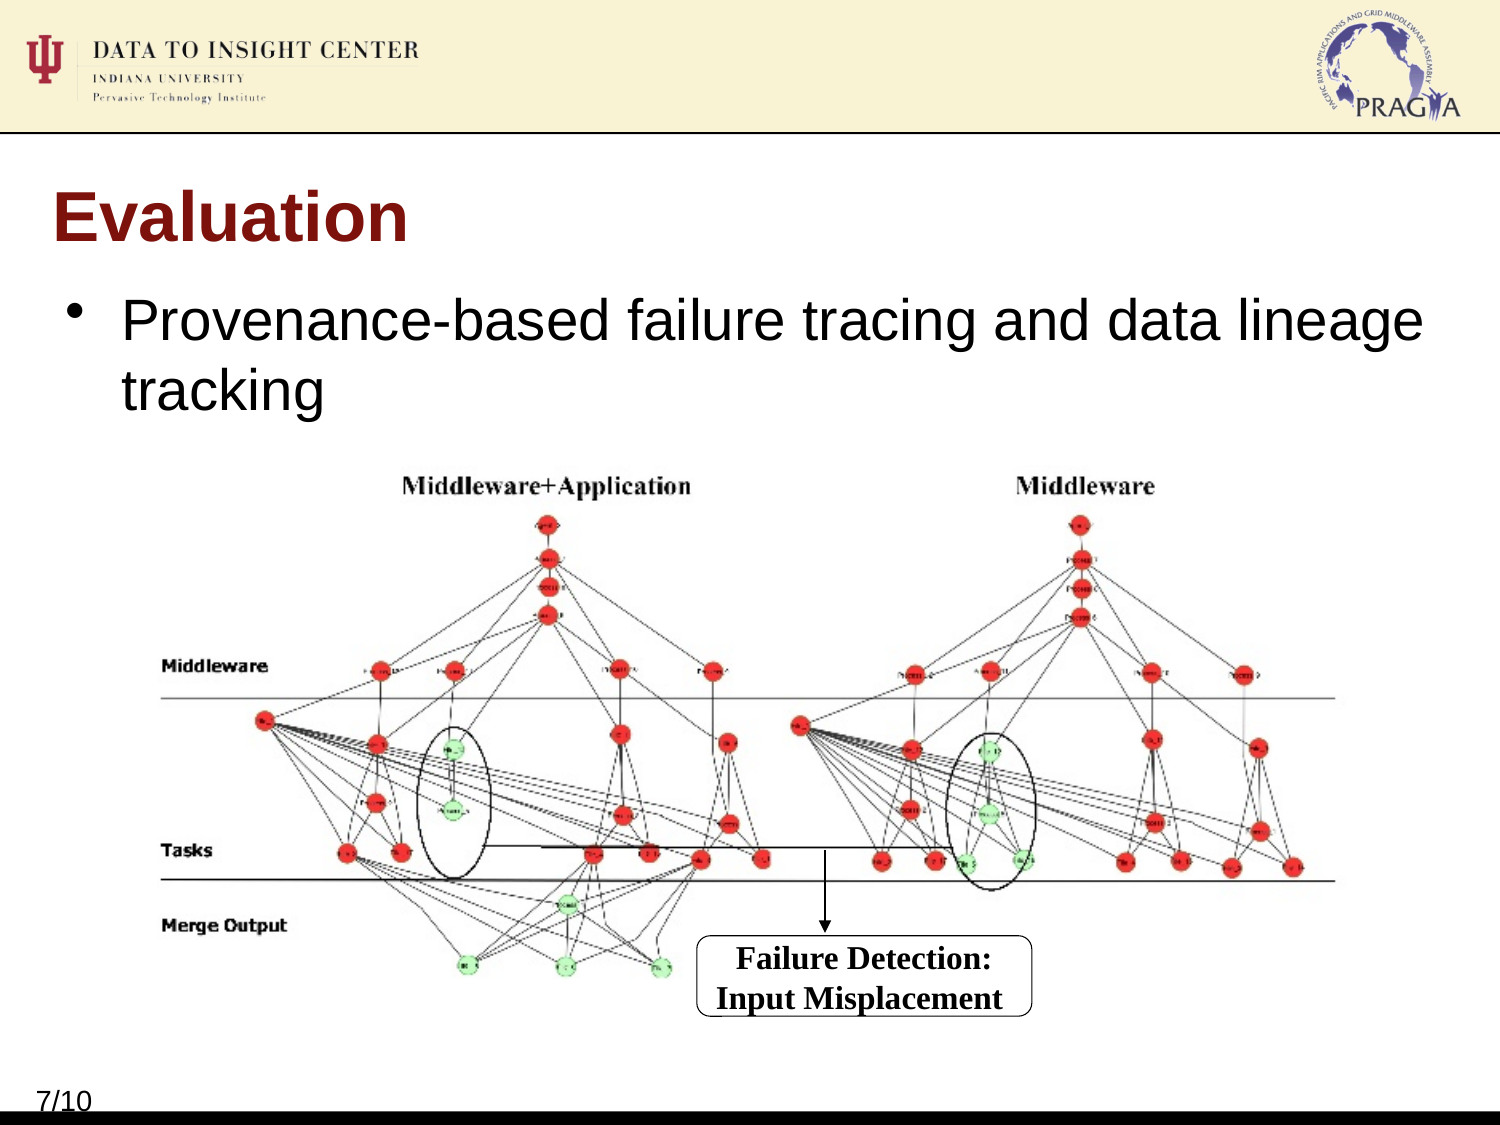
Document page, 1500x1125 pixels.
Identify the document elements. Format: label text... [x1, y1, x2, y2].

picture [1312, 6, 1468, 126]
footer 7/10 [20, 1074, 834, 1125]
picture [11, 21, 444, 126]
list Provenance-based failure tracing and data lineage tracking [50, 275, 1463, 811]
title Evaluation [37, 118, 1204, 307]
picture [93, 440, 1361, 1013]
